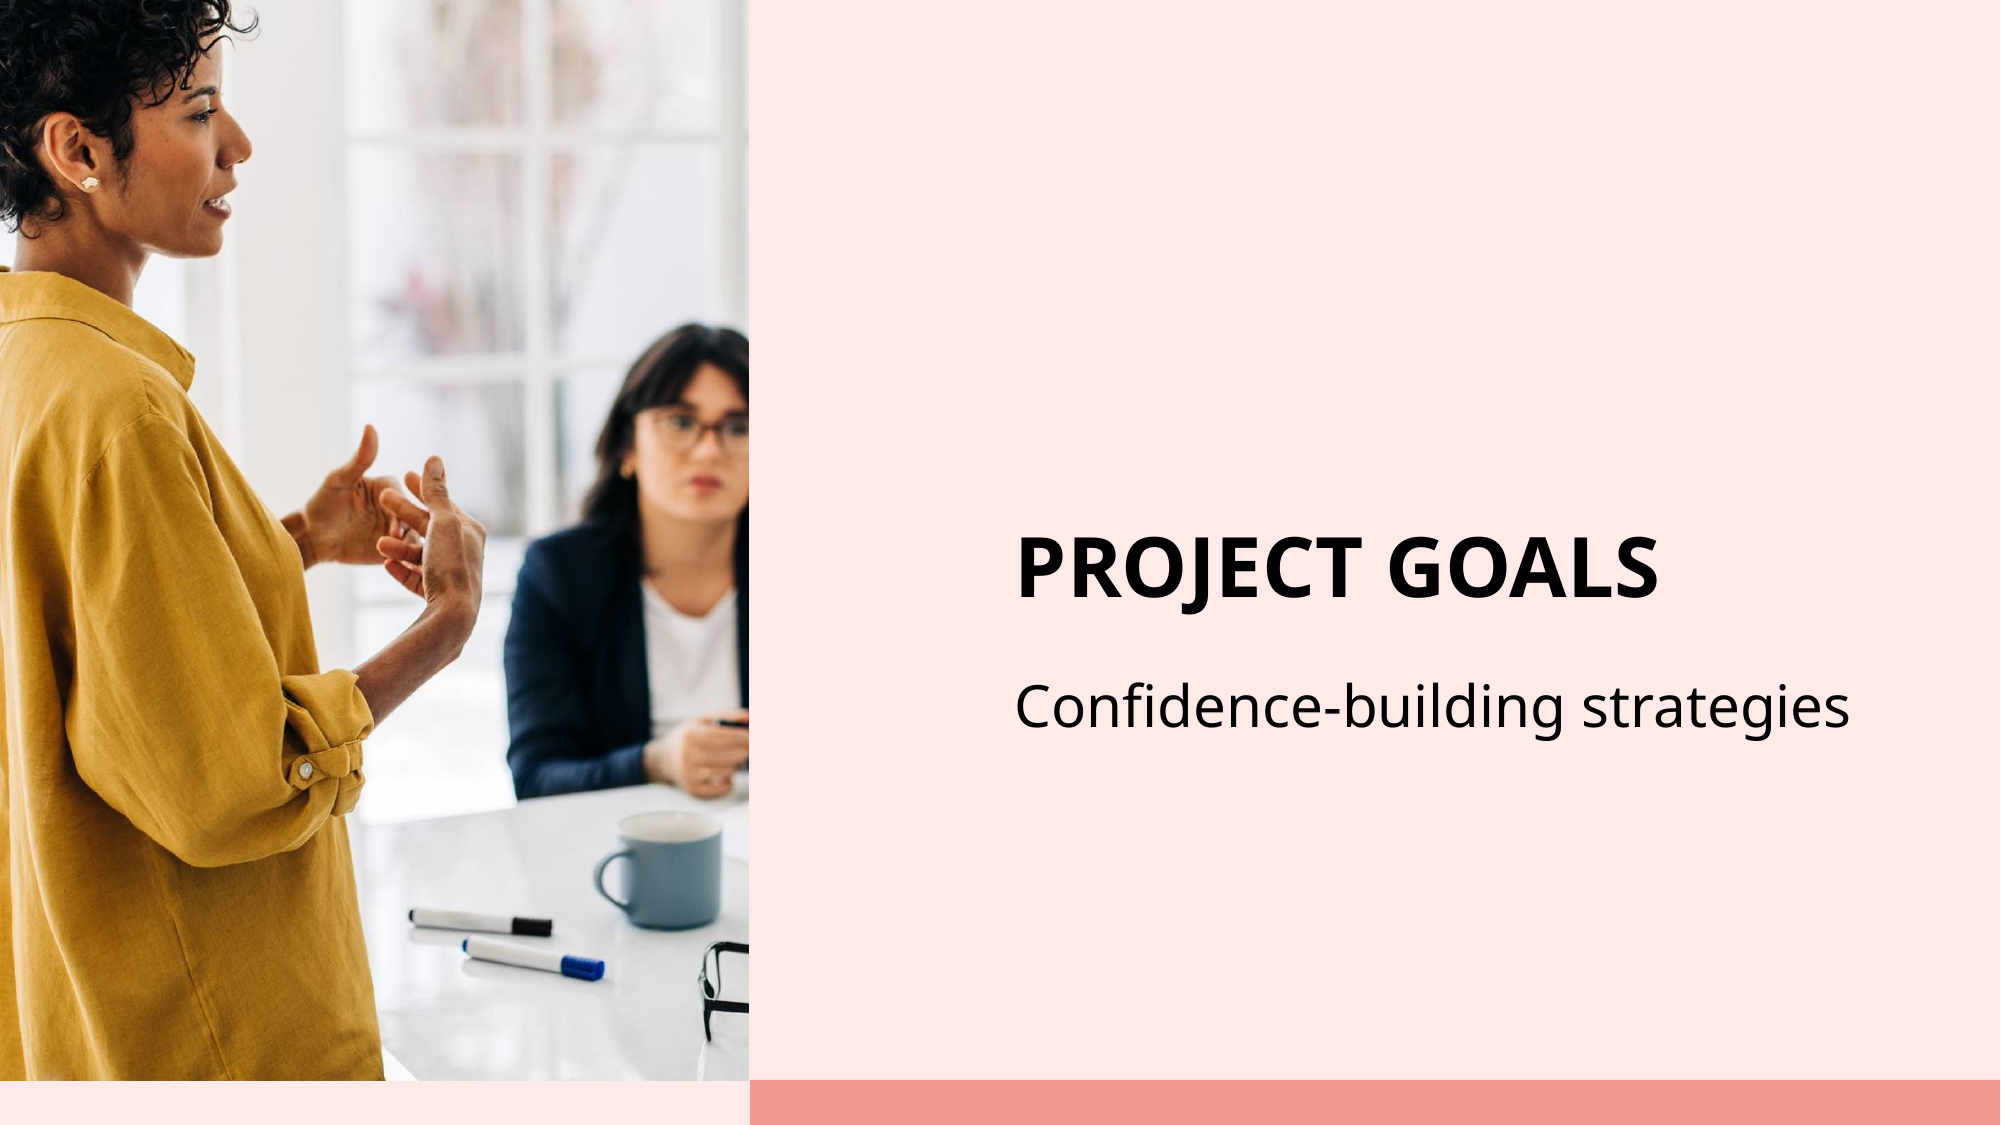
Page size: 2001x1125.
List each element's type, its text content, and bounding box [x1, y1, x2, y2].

picture [0, 0, 749, 1081]
list Confidence-building strategies [999, 669, 1962, 1058]
title Project Goals [999, 28, 1962, 623]
